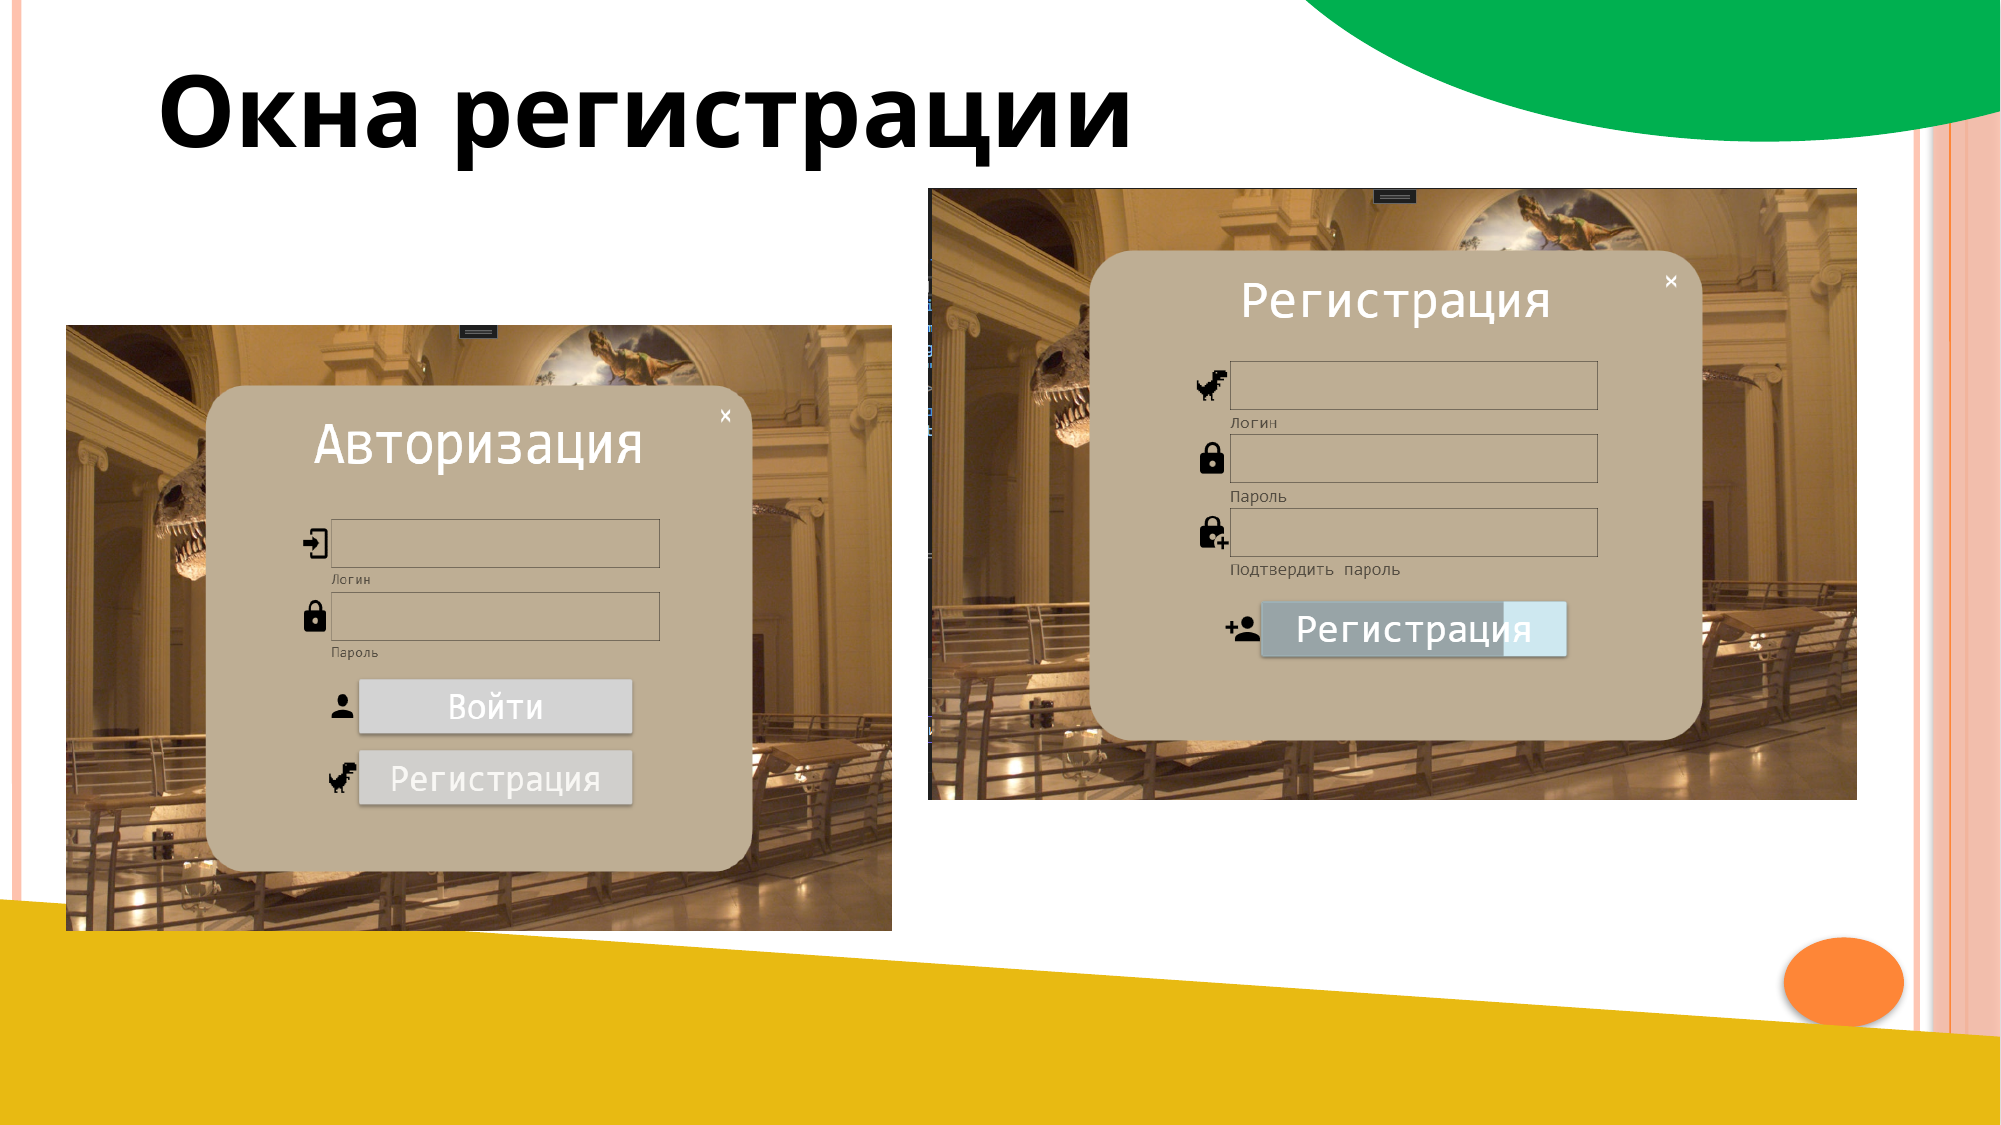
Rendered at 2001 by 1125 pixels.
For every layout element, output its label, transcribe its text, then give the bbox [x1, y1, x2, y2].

text_box [1302, 0, 2000, 144]
text_box Окна регистрации [141, 39, 1940, 175]
text_box [0, 897, 2000, 1125]
picture [928, 187, 1857, 800]
picture [65, 324, 893, 931]
